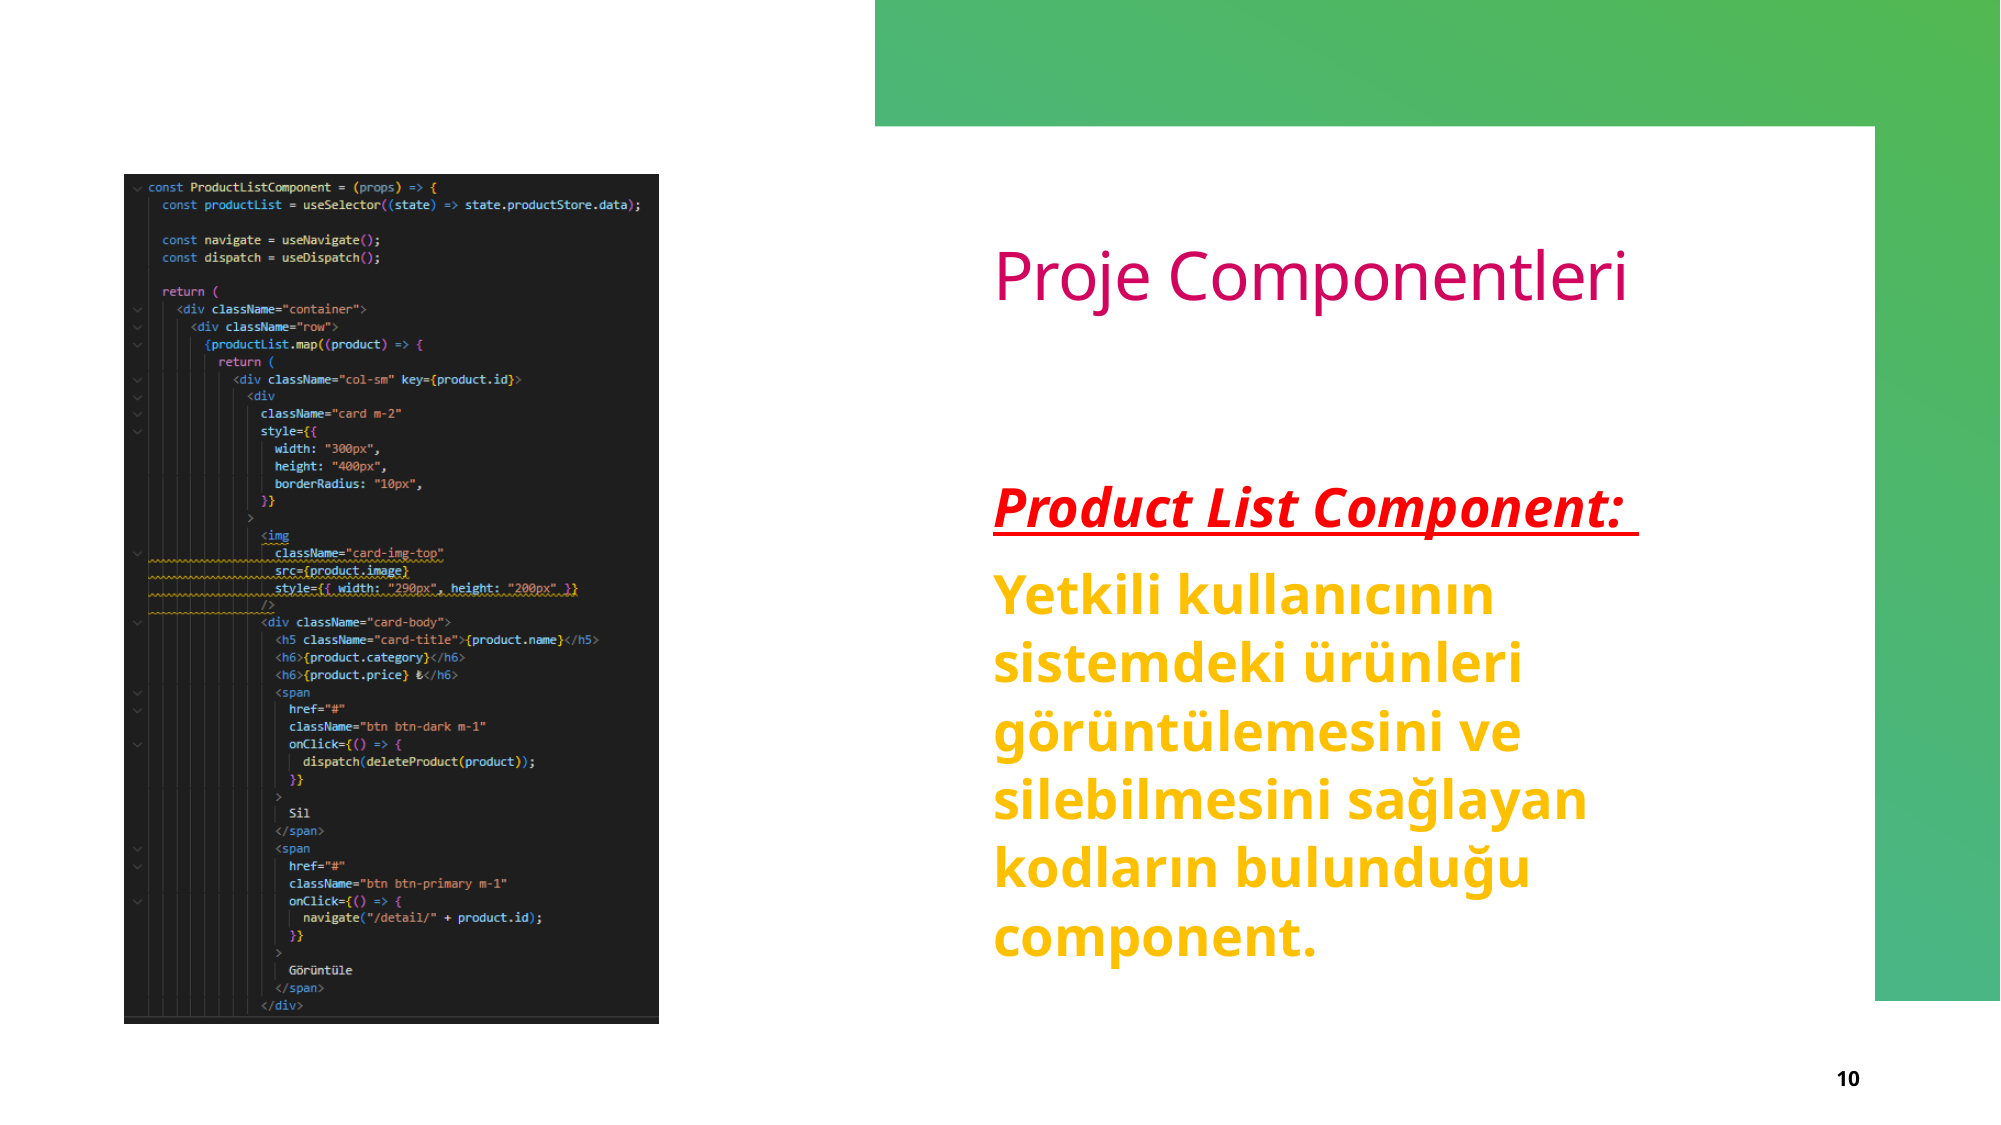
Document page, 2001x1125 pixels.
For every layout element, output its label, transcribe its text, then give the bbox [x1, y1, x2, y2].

picture [124, 174, 659, 1024]
slide_number 10 [1788, 1050, 1875, 1110]
list Product List Component: Yetkili kullanıcının sistemdeki ürünleri görüntülemesini ve silebilmesini sağlayan kodların bulunduğu component. [978, 462, 1728, 989]
title Proje Componentleri [978, 231, 1653, 430]
